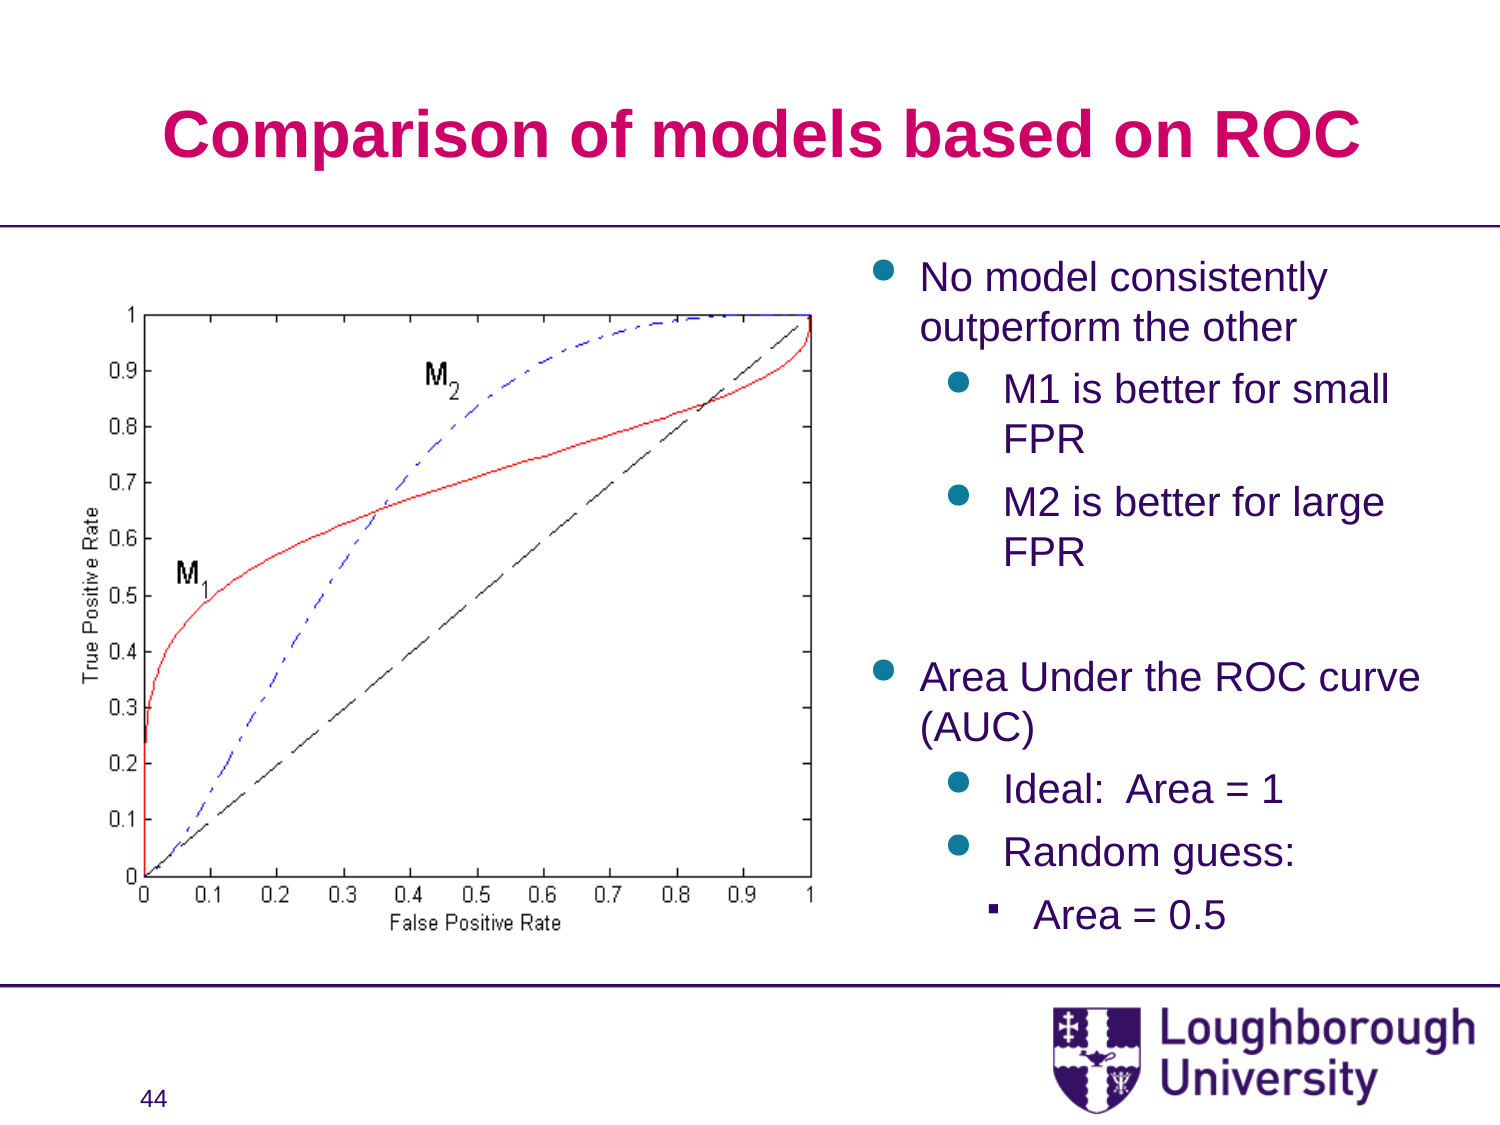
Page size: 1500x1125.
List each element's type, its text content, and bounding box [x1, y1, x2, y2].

text_box No model consistently outperform the other M1 is better for small FPR M2 is better for large FPR Area Under the ROC curve (AUC) Ideal: Area = 1 Random guess: Area = 0.5 [856, 242, 1445, 957]
picture [78, 262, 822, 952]
slide_number 44 [124, 1074, 226, 1107]
picture [0, 984, 1500, 1125]
title Comparison of models based on ROC [125, 50, 1400, 213]
picture [0, 225, 1500, 249]
